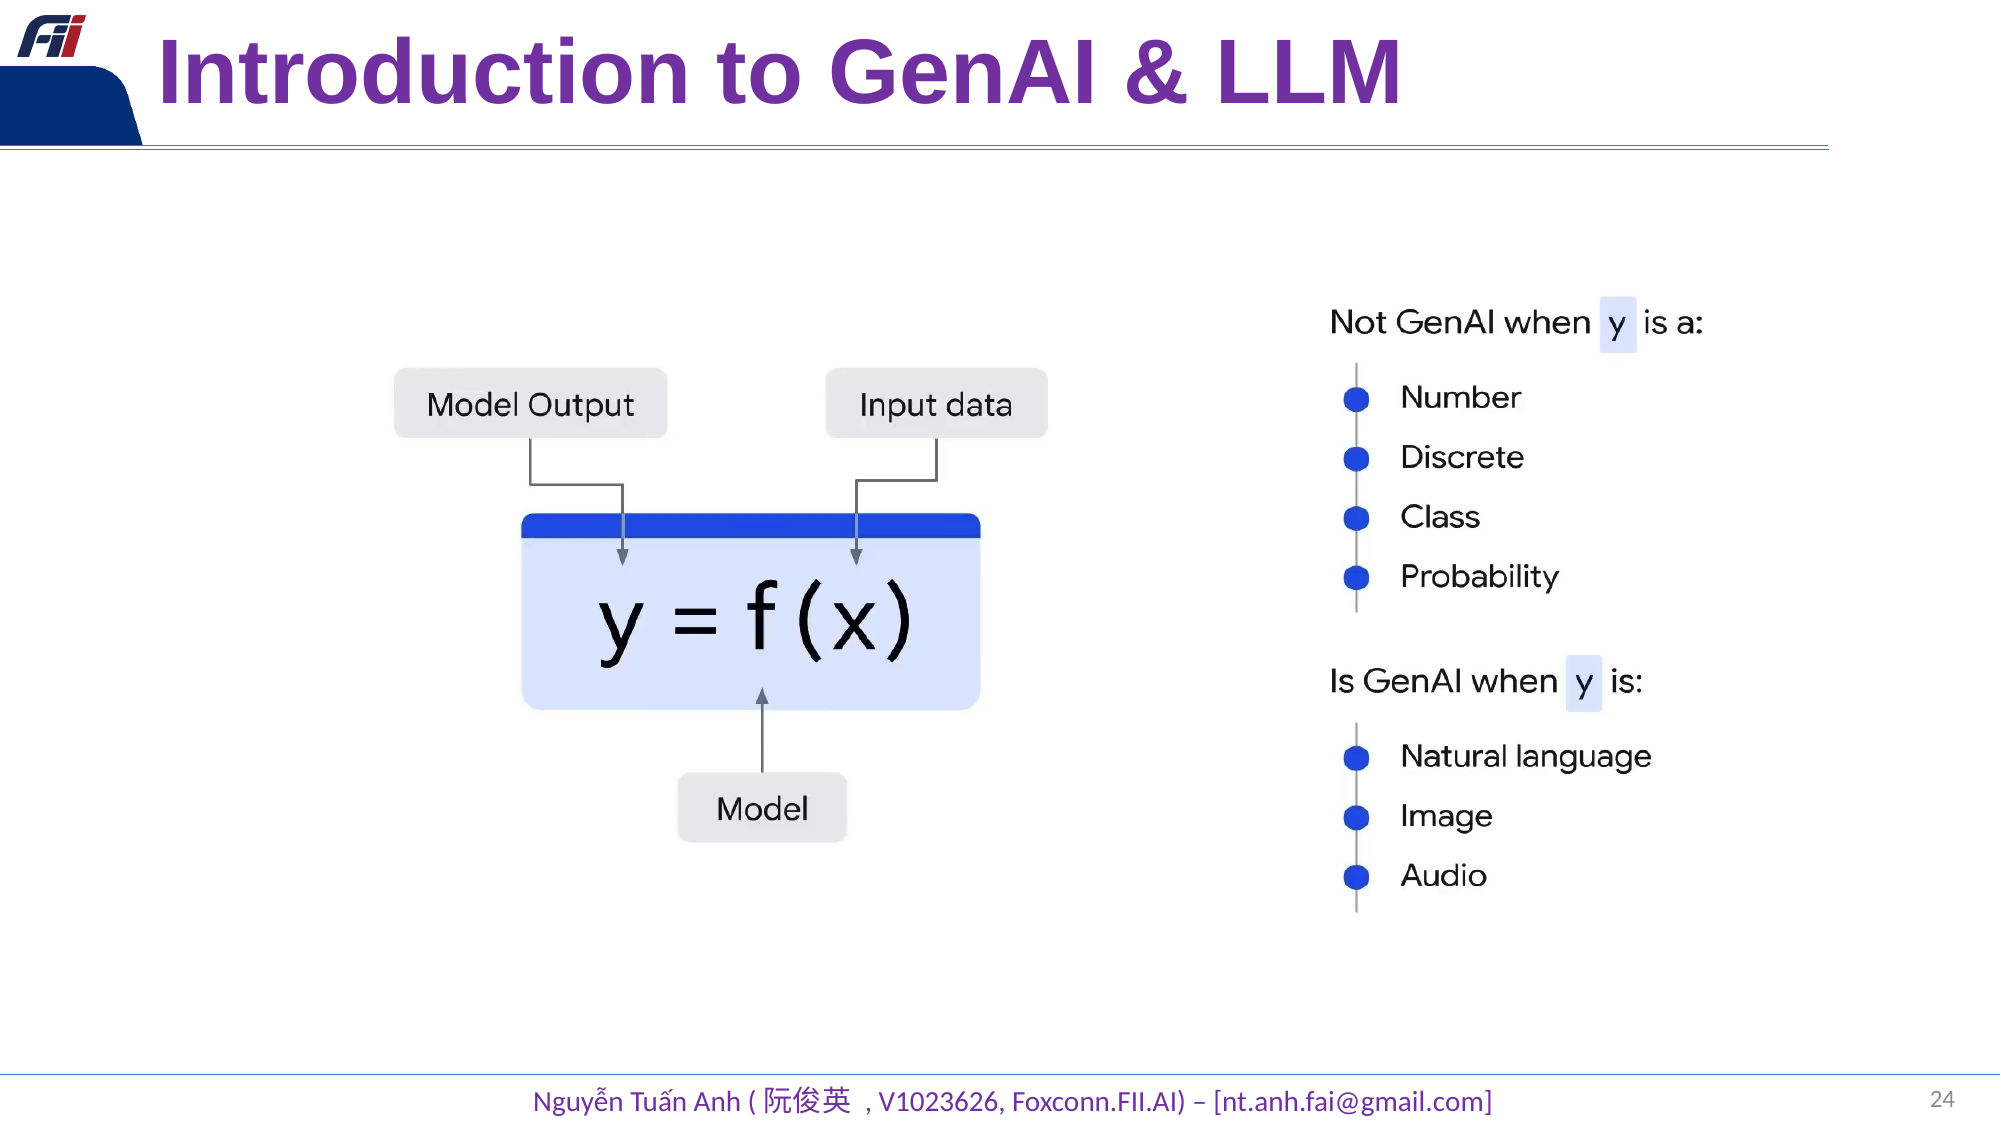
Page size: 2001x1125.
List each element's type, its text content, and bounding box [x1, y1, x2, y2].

picture [205, 161, 1911, 1062]
slide_number 24 [1807, 1074, 1971, 1121]
picture [0, 66, 143, 145]
title Introduction to GenAI & LLM [142, 5, 1945, 143]
picture [17, 15, 86, 57]
